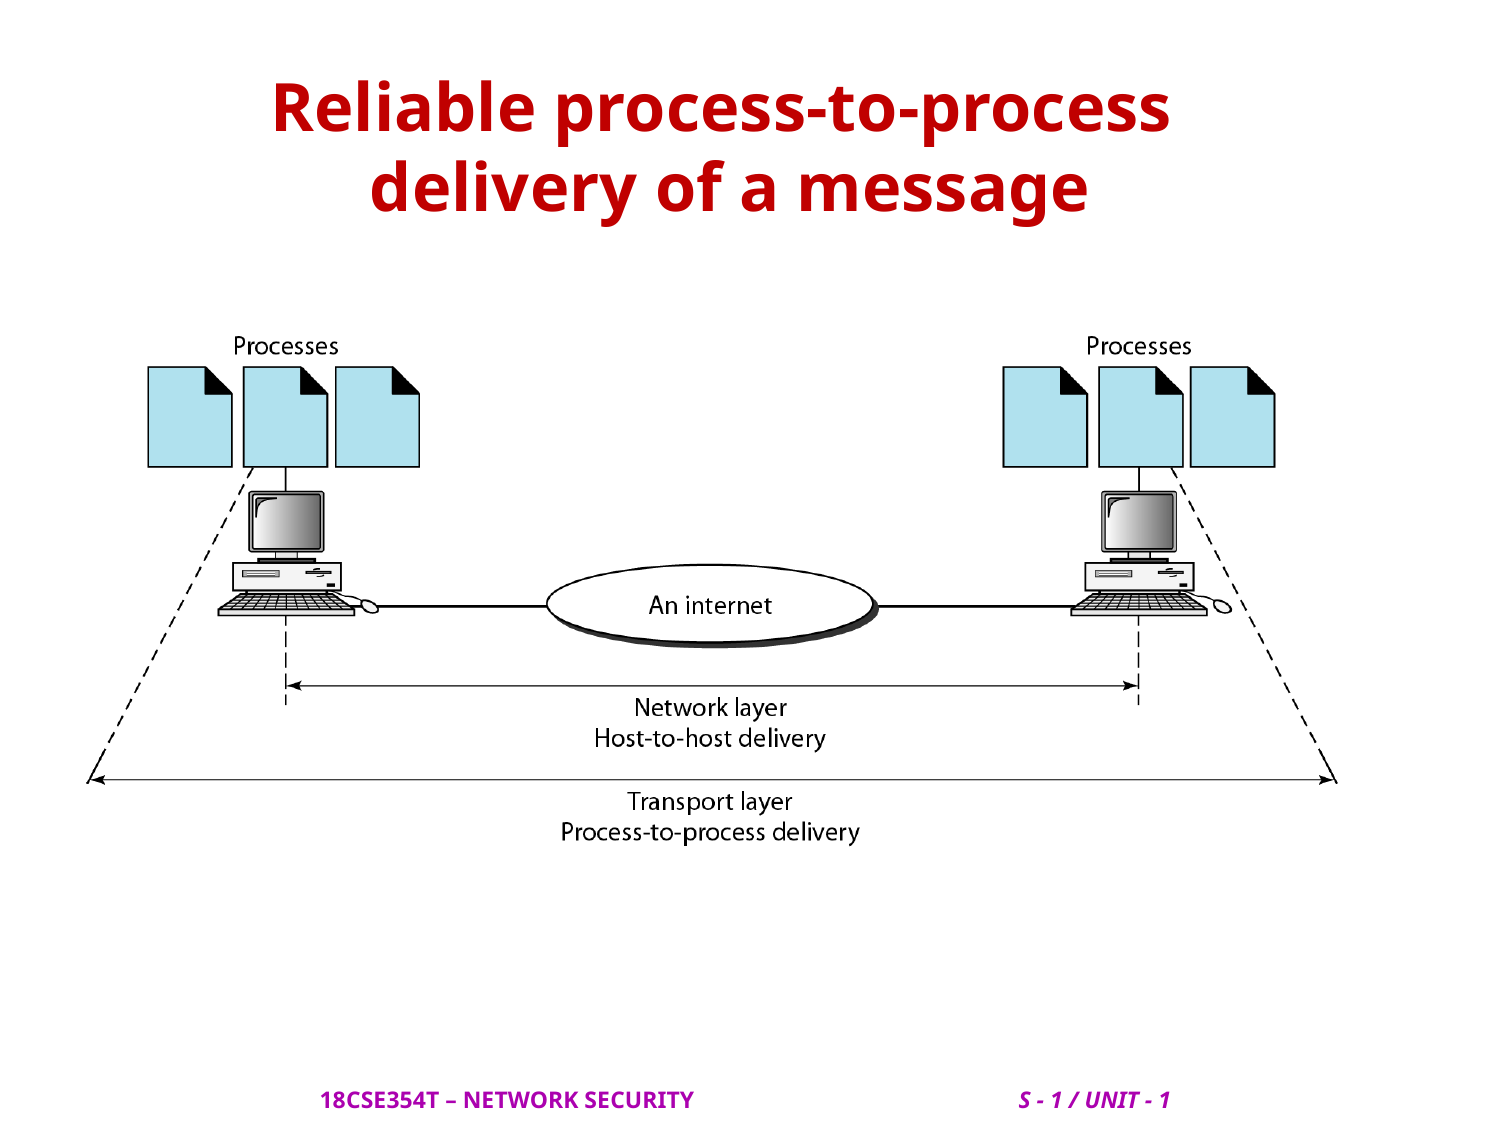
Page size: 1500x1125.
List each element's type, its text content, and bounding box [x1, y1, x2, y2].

picture [86, 331, 1338, 848]
text_box Reliable process-to-process delivery of a message [255, 57, 1188, 233]
text_box 18CSE354T – NETWORK SECURITY S - 1 / UNIT - 1 [112, 1074, 1500, 1125]
